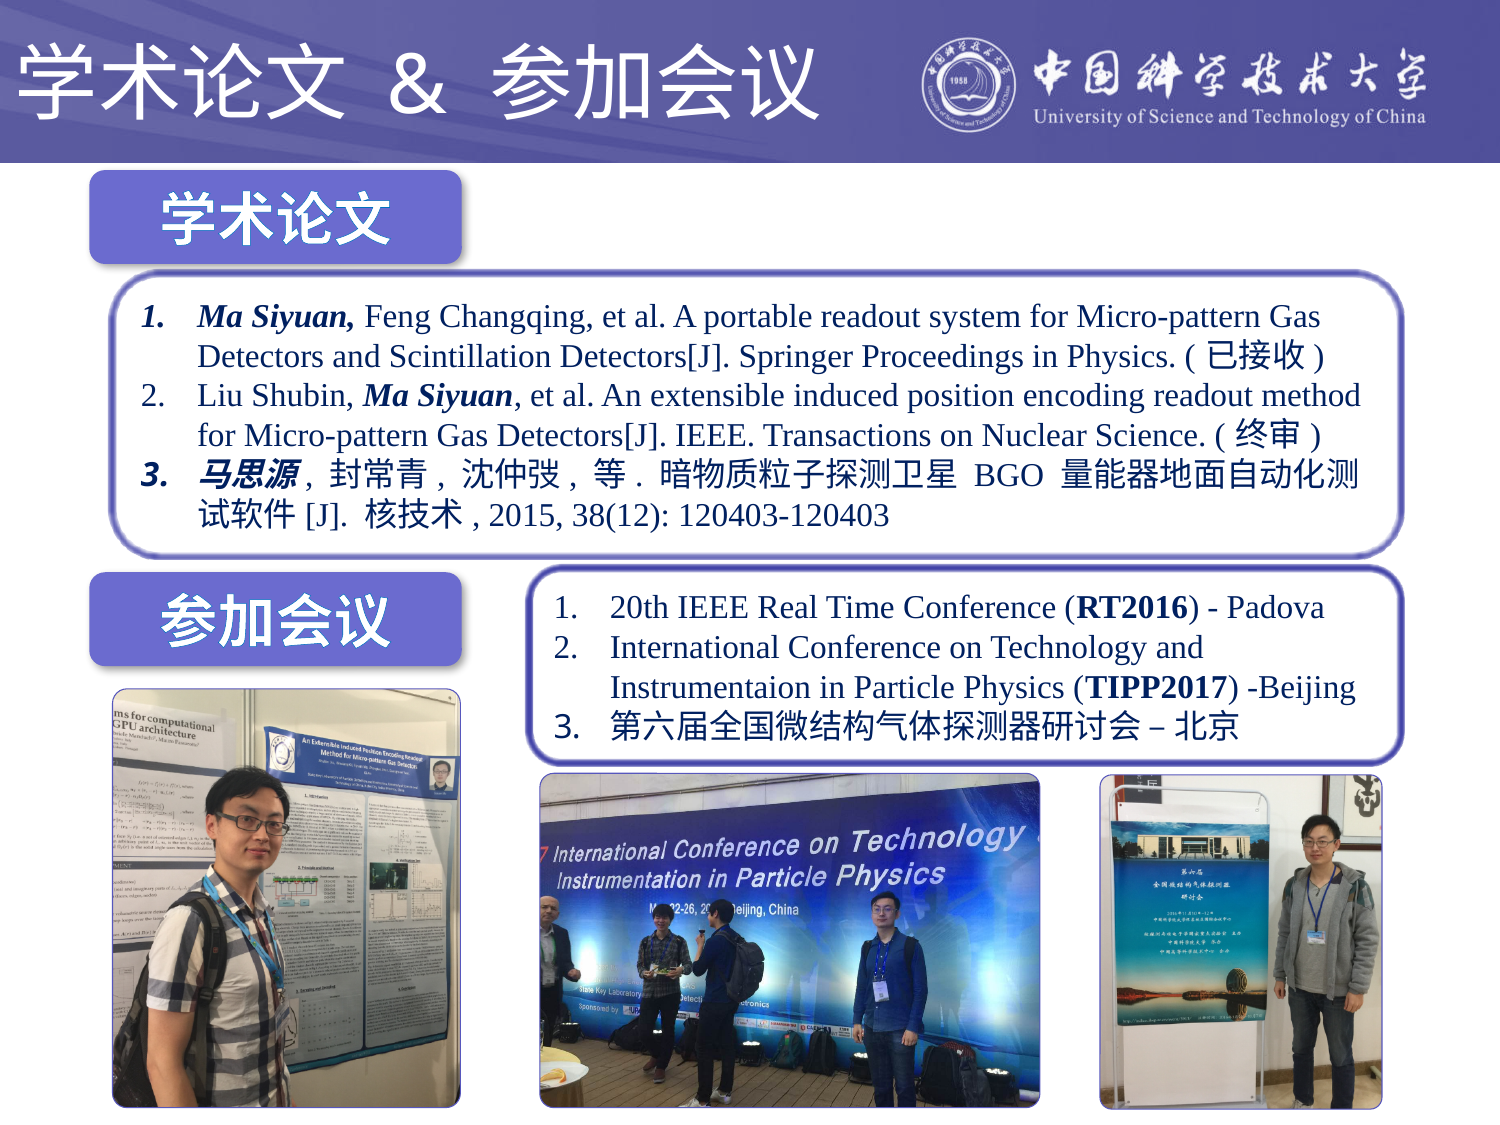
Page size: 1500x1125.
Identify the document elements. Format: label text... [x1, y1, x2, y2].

picture [112, 688, 461, 1108]
text_box 参加会议 [89, 572, 462, 667]
text_box Ma Siyuan, Feng Changqing, et al. A portable readout system for Micro-pattern Gas Detectors and Scintillation Detectors[J]. Springer Proceedings in Physics. (已接收) Liu Shubin, Ma Siyuan, et al. An extensible induced position encoding readout method for Micro-pattern Gas Detectors[J]. IEEE. Transactions on Nuclear Science. (终审) 马思源, 封常青, 沈仲弢, 等. 暗物质粒子探测卫星 BGO 量能器地面自动化测试软件[J]. 核技术, 2015, 38(12): 120403-120403 [116, 277, 1397, 552]
picture [0, 0, 1500, 163]
picture [1099, 774, 1382, 1110]
text_box 学术论文 [89, 170, 462, 264]
text_box 20th IEEE Real Time Conference (RT2016) - Padova International Conference on Technology and Instrumentaion in Particle Physics (TIPP2017) -Beijing 第六届全国微结构气体探测器研讨会 – 北京 [532, 571, 1399, 761]
picture [539, 773, 1040, 1108]
